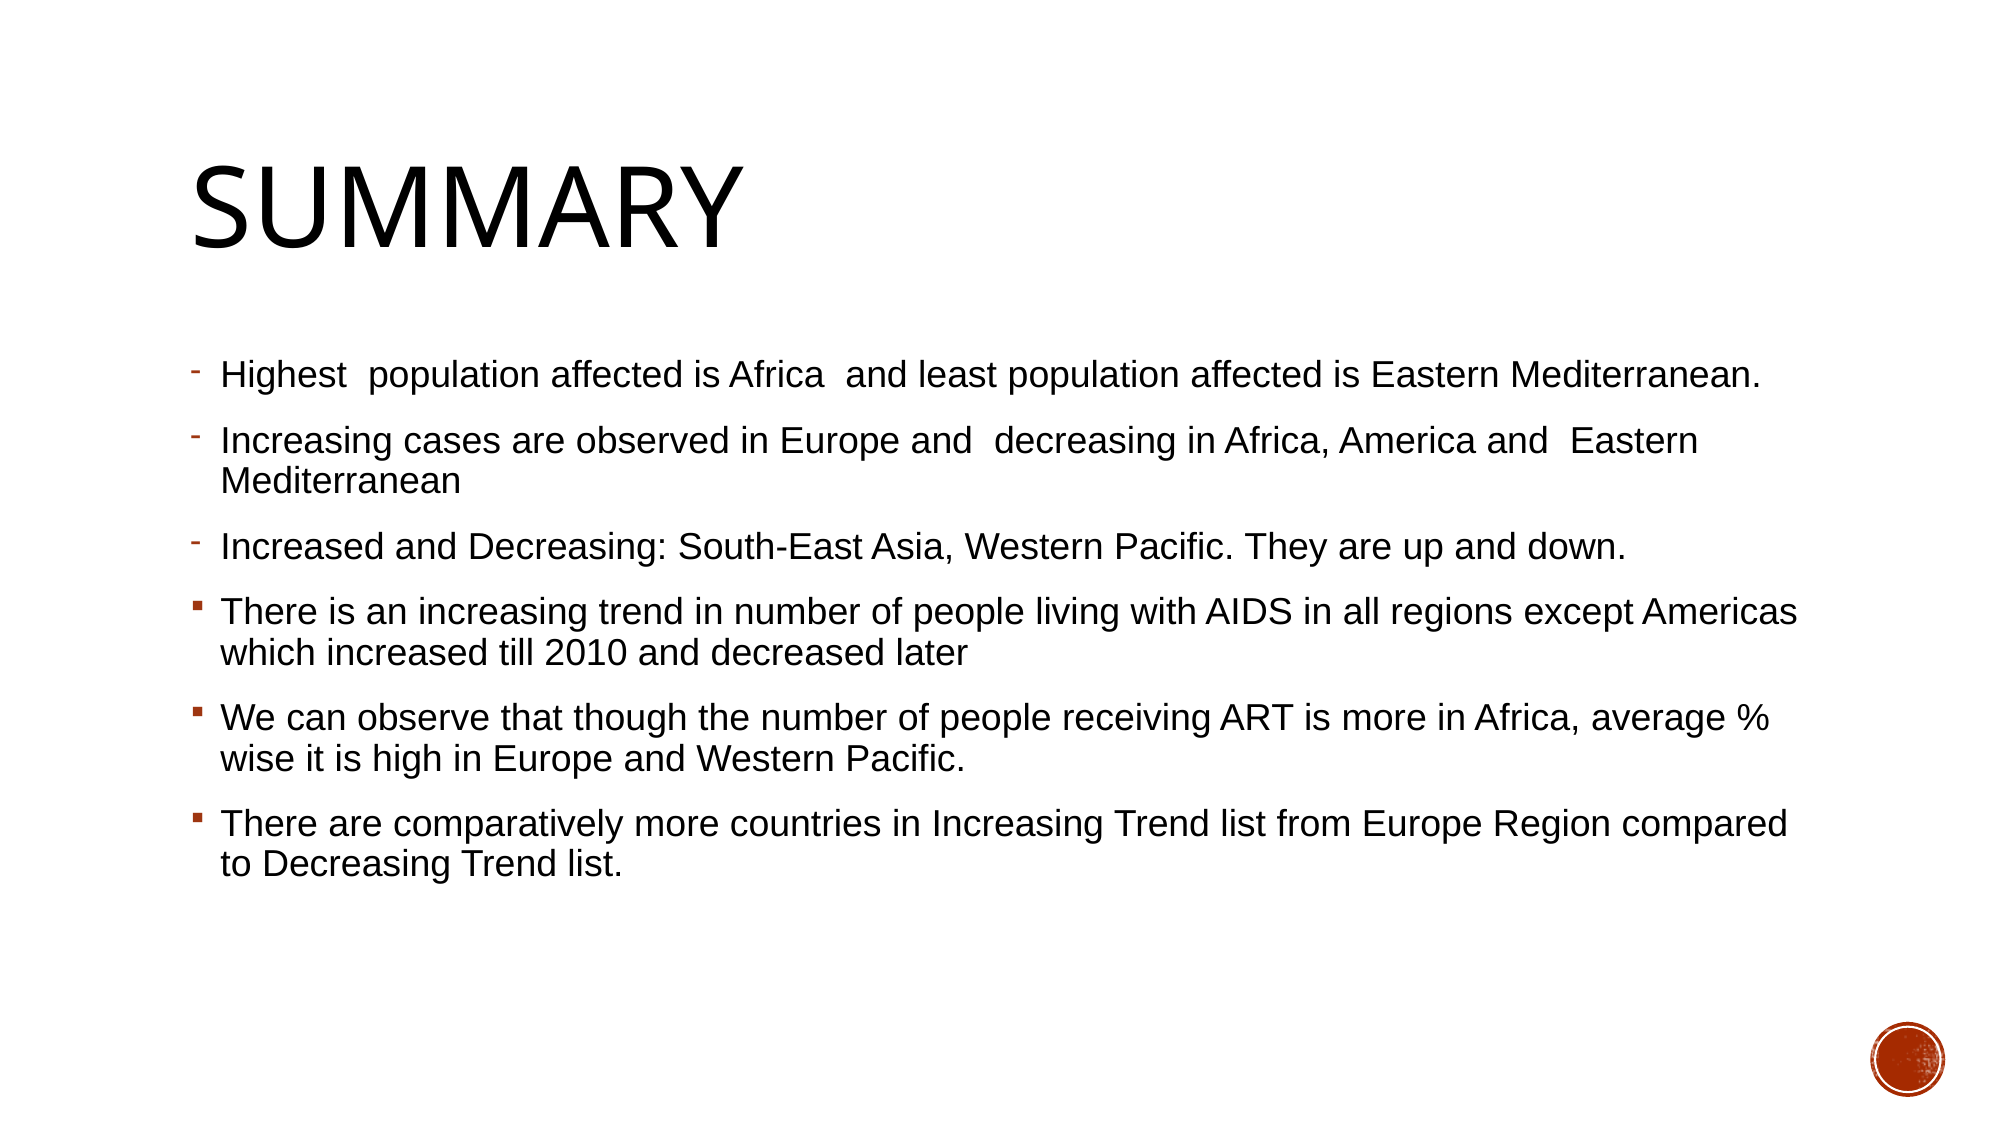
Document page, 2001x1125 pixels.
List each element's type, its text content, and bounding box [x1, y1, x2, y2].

title SUMMARY [175, 79, 1826, 344]
list Highest population affected is Africa and least population affected is Eastern Mediterranean. Increasing cases are observed in Europe and decreasing in Africa, America and Eastern Mediterranean Increased and Decreasing: South-East Asia, Western Pacific. They are up and down. There is an increasing trend in number of people living with AIDS in all regions except Americas which increased till 2010 and decreased later We can observe that though the number of people receiving ART is more in Africa, average % wise it is high in Europe and Western Pacific. There are comparatively more countries in Increasing Trend list from Europe Region compared to Decreasing Trend list. [175, 348, 1826, 1013]
